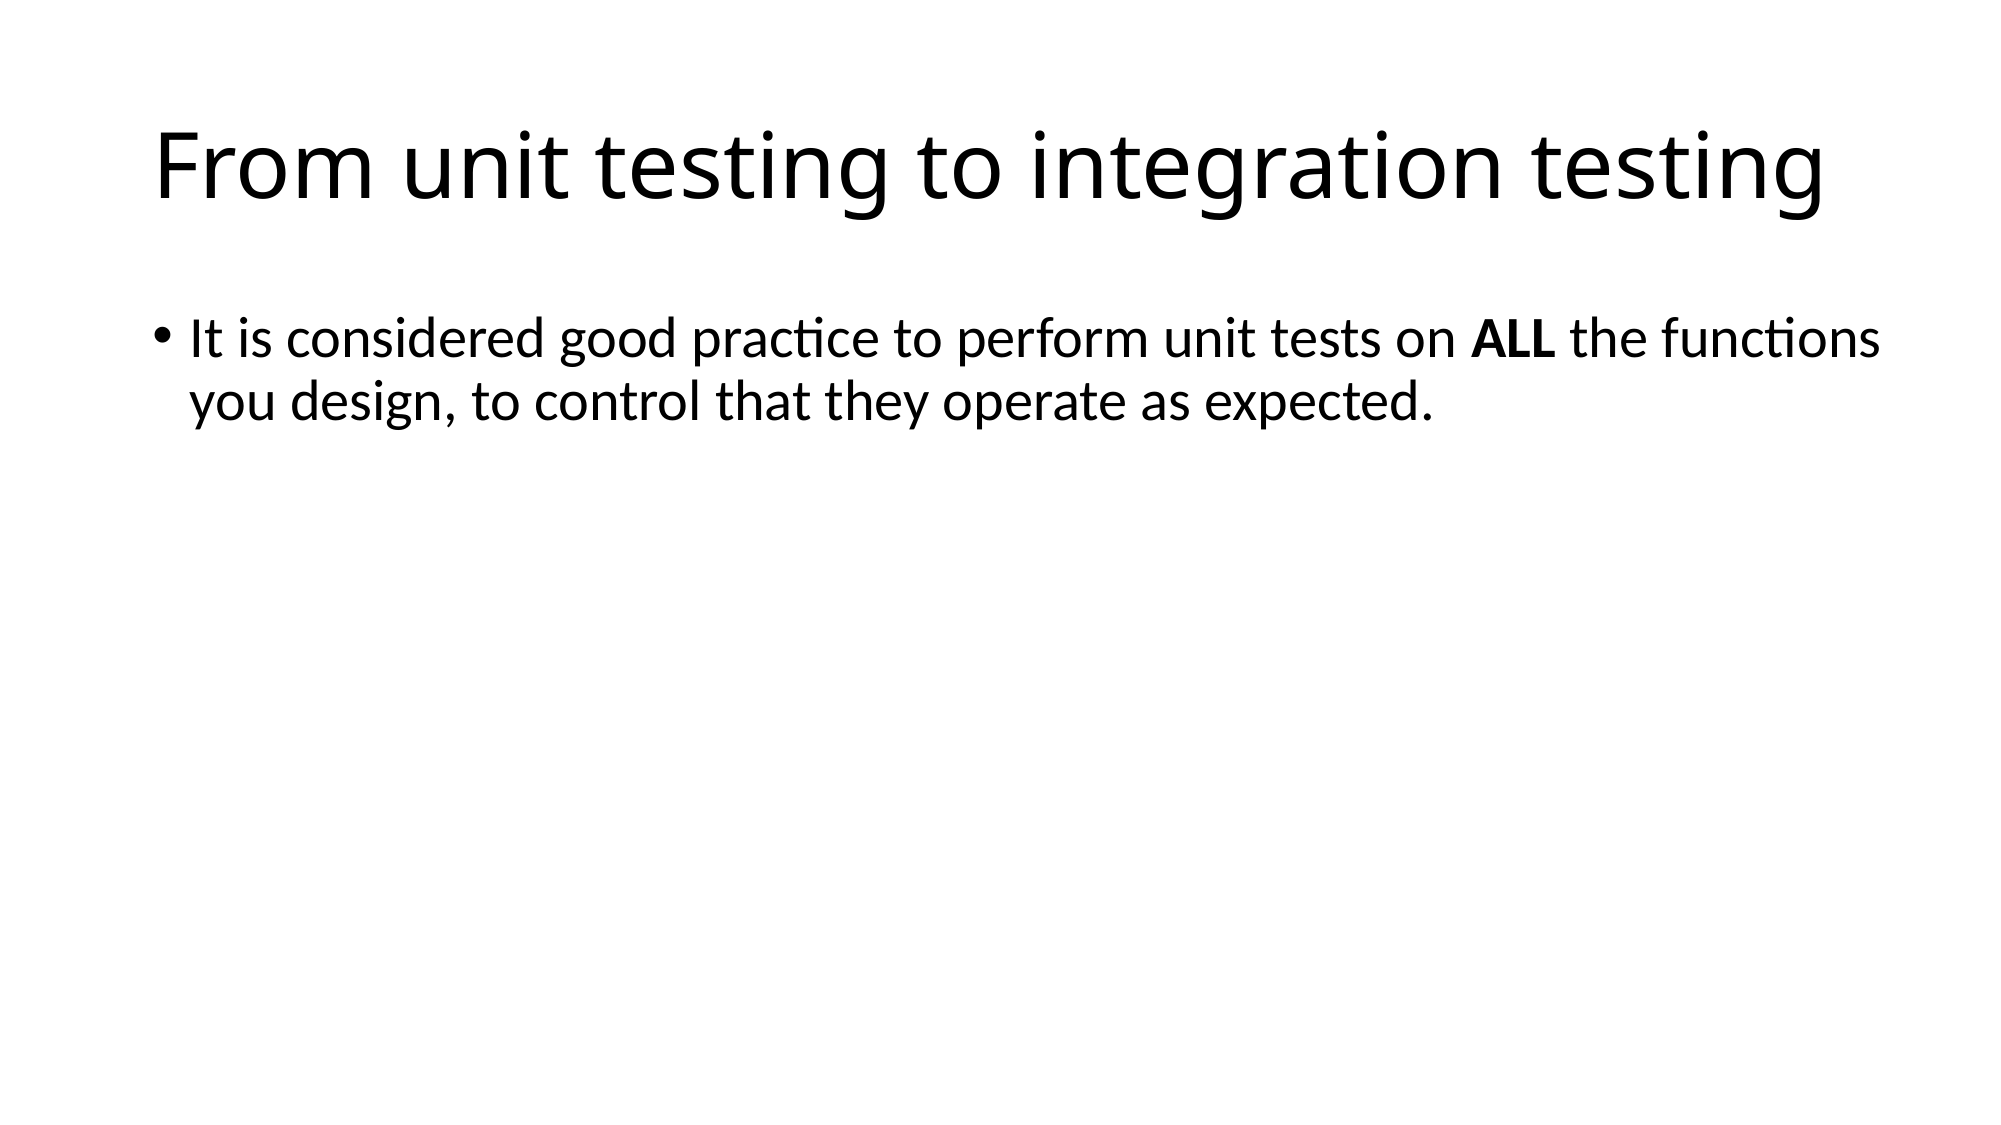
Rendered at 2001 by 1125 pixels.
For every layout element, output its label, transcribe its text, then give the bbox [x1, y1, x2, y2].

title From unit testing to integration testing [137, 59, 1863, 278]
list It is considered good practice to perform unit tests on ALL the functions you design, to control that they operate as expected. [137, 299, 1911, 1014]
